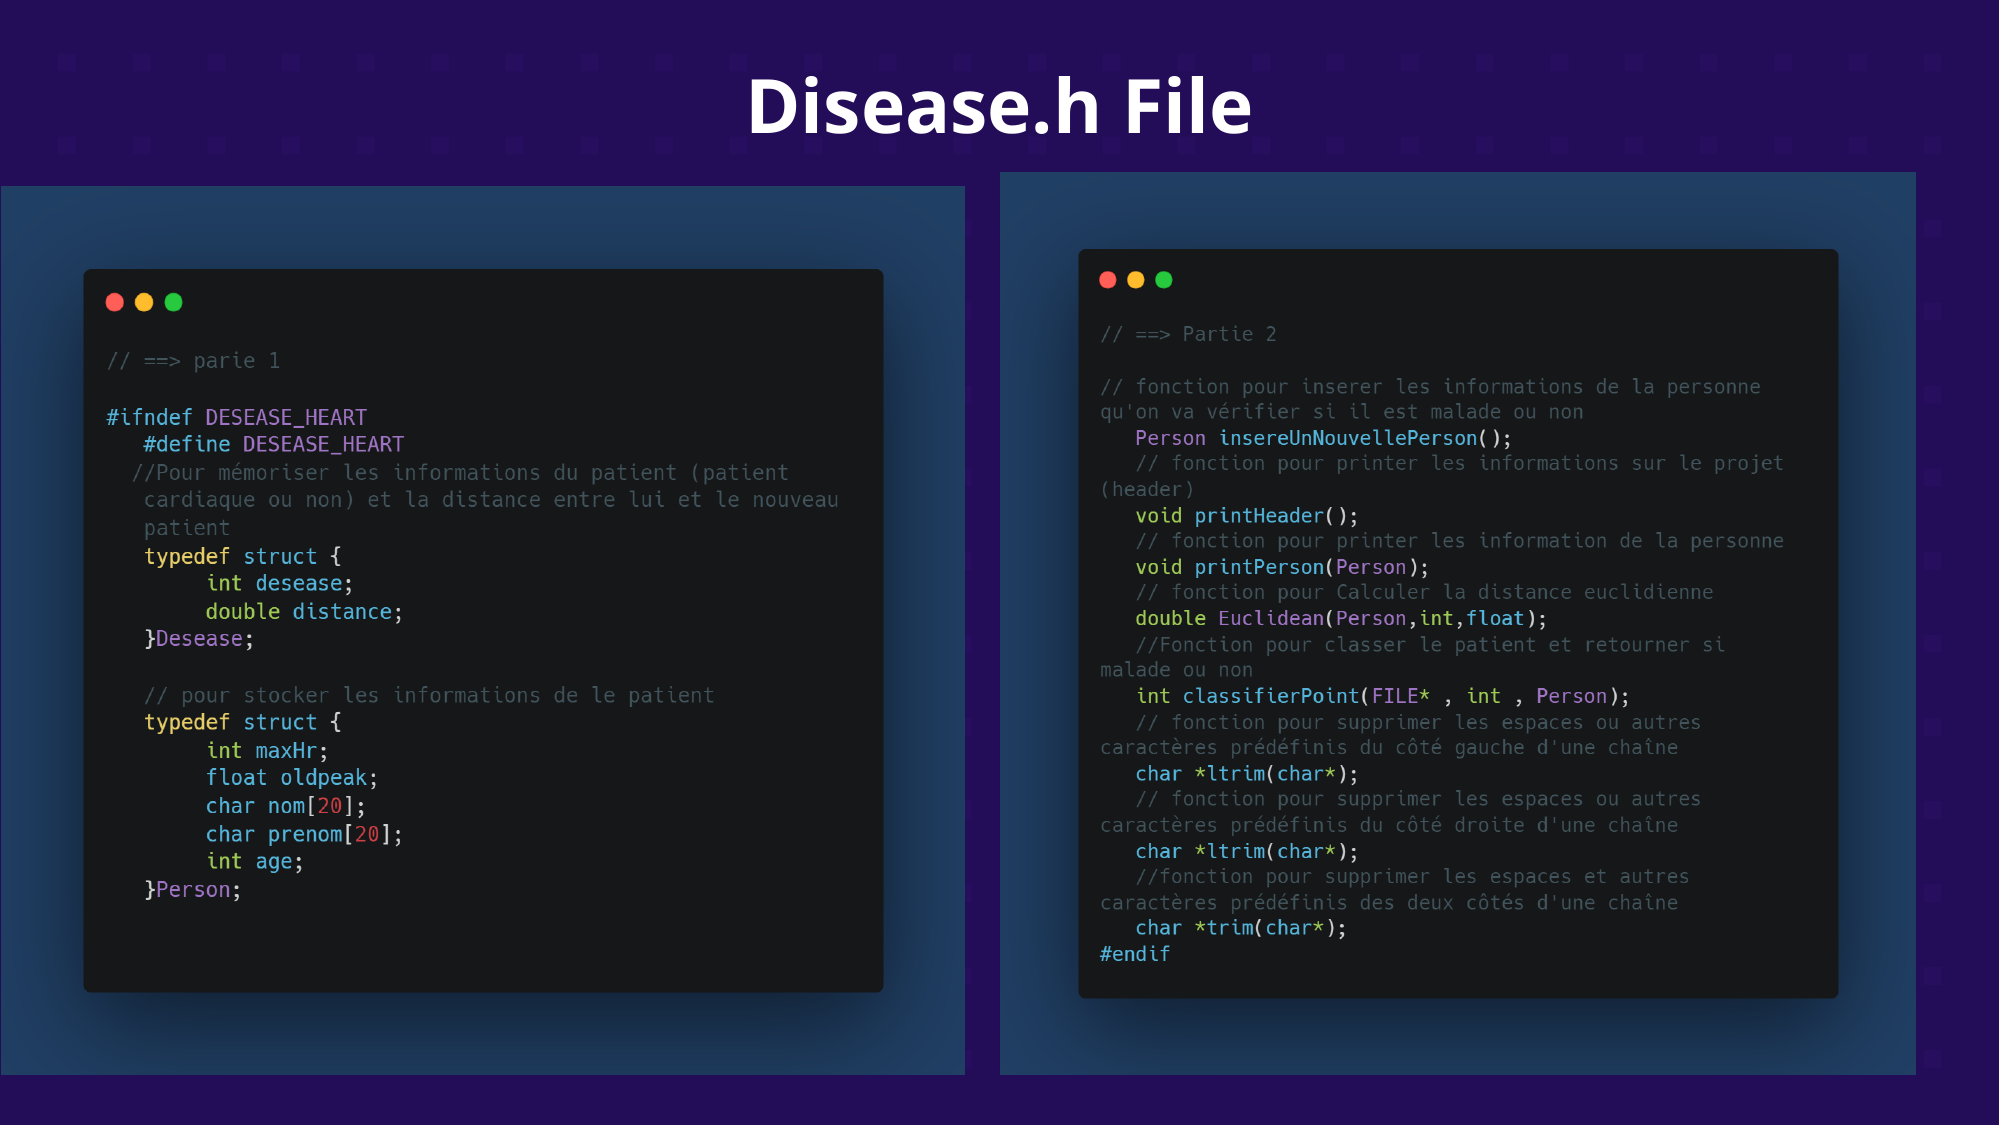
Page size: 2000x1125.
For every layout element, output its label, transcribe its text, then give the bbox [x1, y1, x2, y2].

picture [0, 186, 965, 1075]
title Disease.h File [99, 45, 1900, 162]
picture [999, 172, 1916, 1075]
